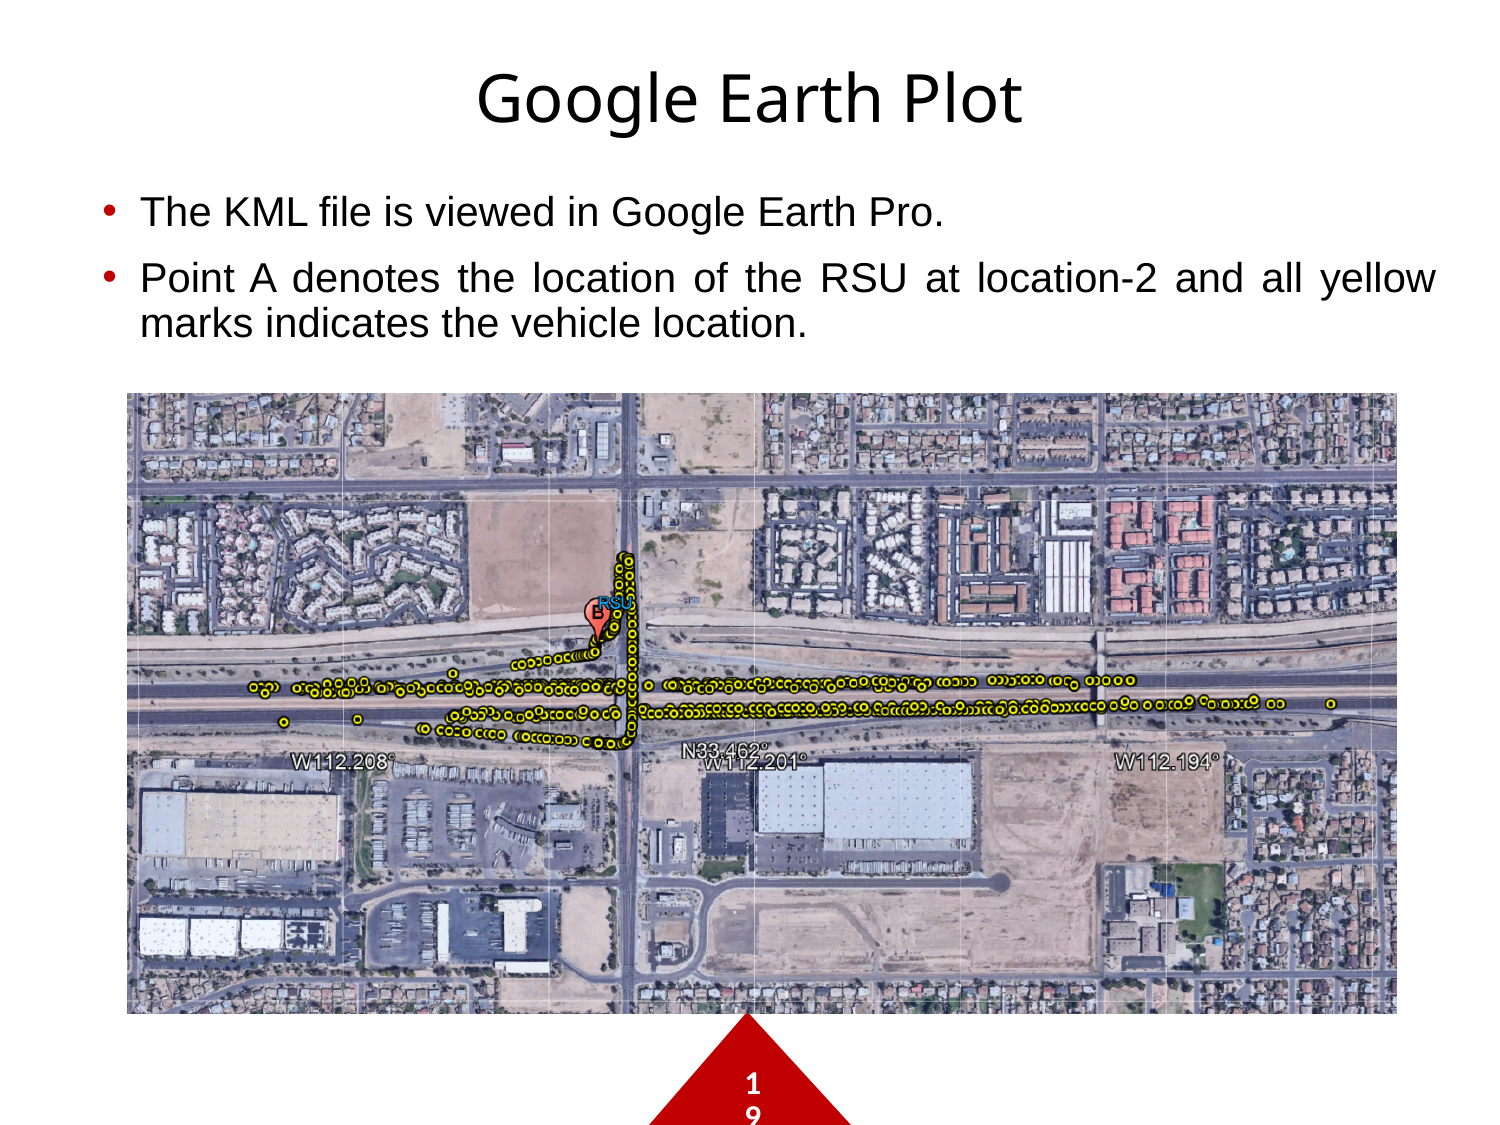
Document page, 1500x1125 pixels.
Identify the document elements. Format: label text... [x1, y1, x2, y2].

list The KML file is viewed in Google Earth Pro. Point A denotes the location of the RSU at location-2 and all yellow marks indicates the vehicle location. [87, 182, 1453, 1052]
slide_number 19 [729, 1051, 771, 1112]
text_box [649, 1014, 851, 1125]
picture [127, 393, 1397, 1014]
title Google Earth Plot [103, 5, 1397, 182]
